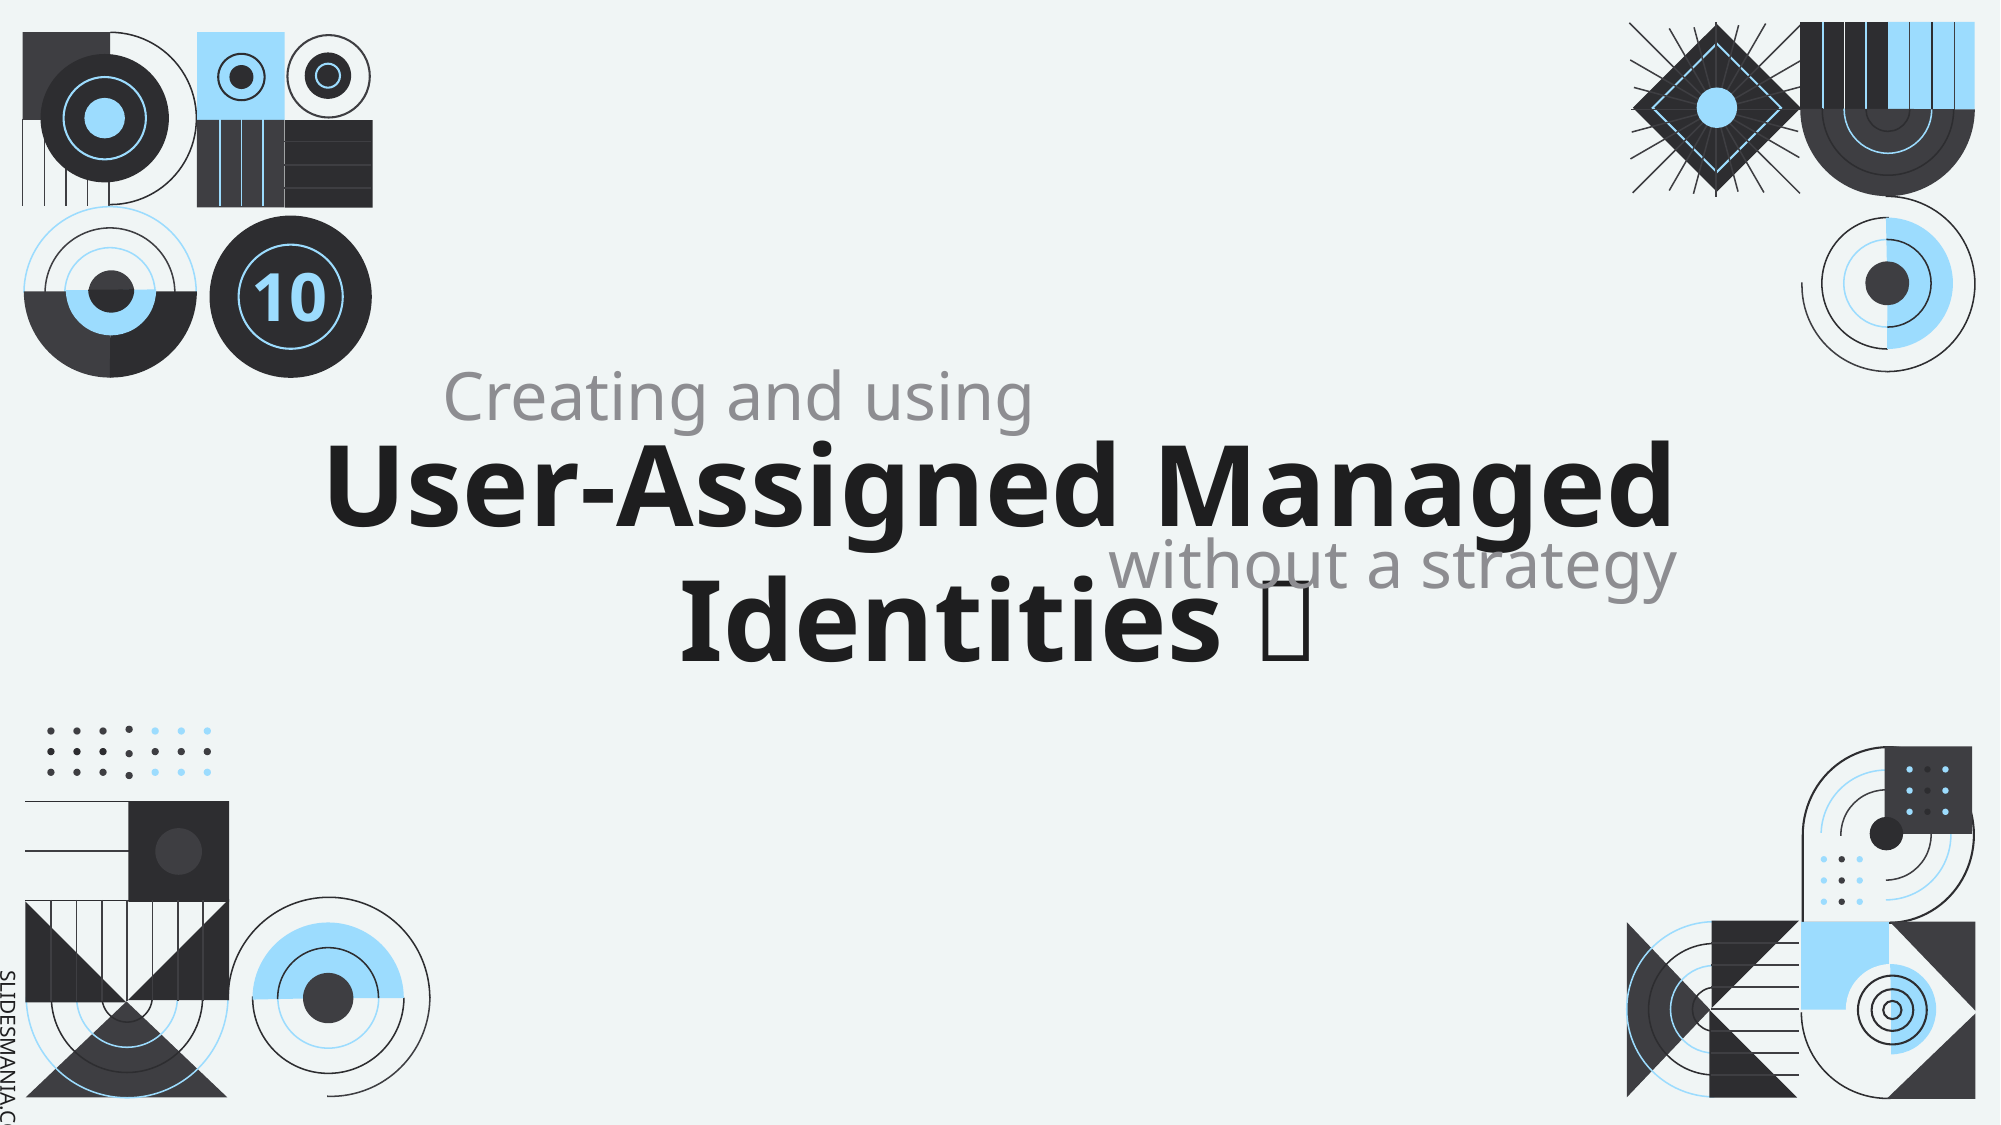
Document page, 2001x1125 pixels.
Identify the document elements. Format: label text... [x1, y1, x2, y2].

text_box Creating and using [427, 346, 1837, 441]
text_box User-Assigned Managed Identities 👤 [53, 394, 1947, 605]
text_box without a strategy [283, 514, 1693, 610]
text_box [206, 215, 373, 379]
